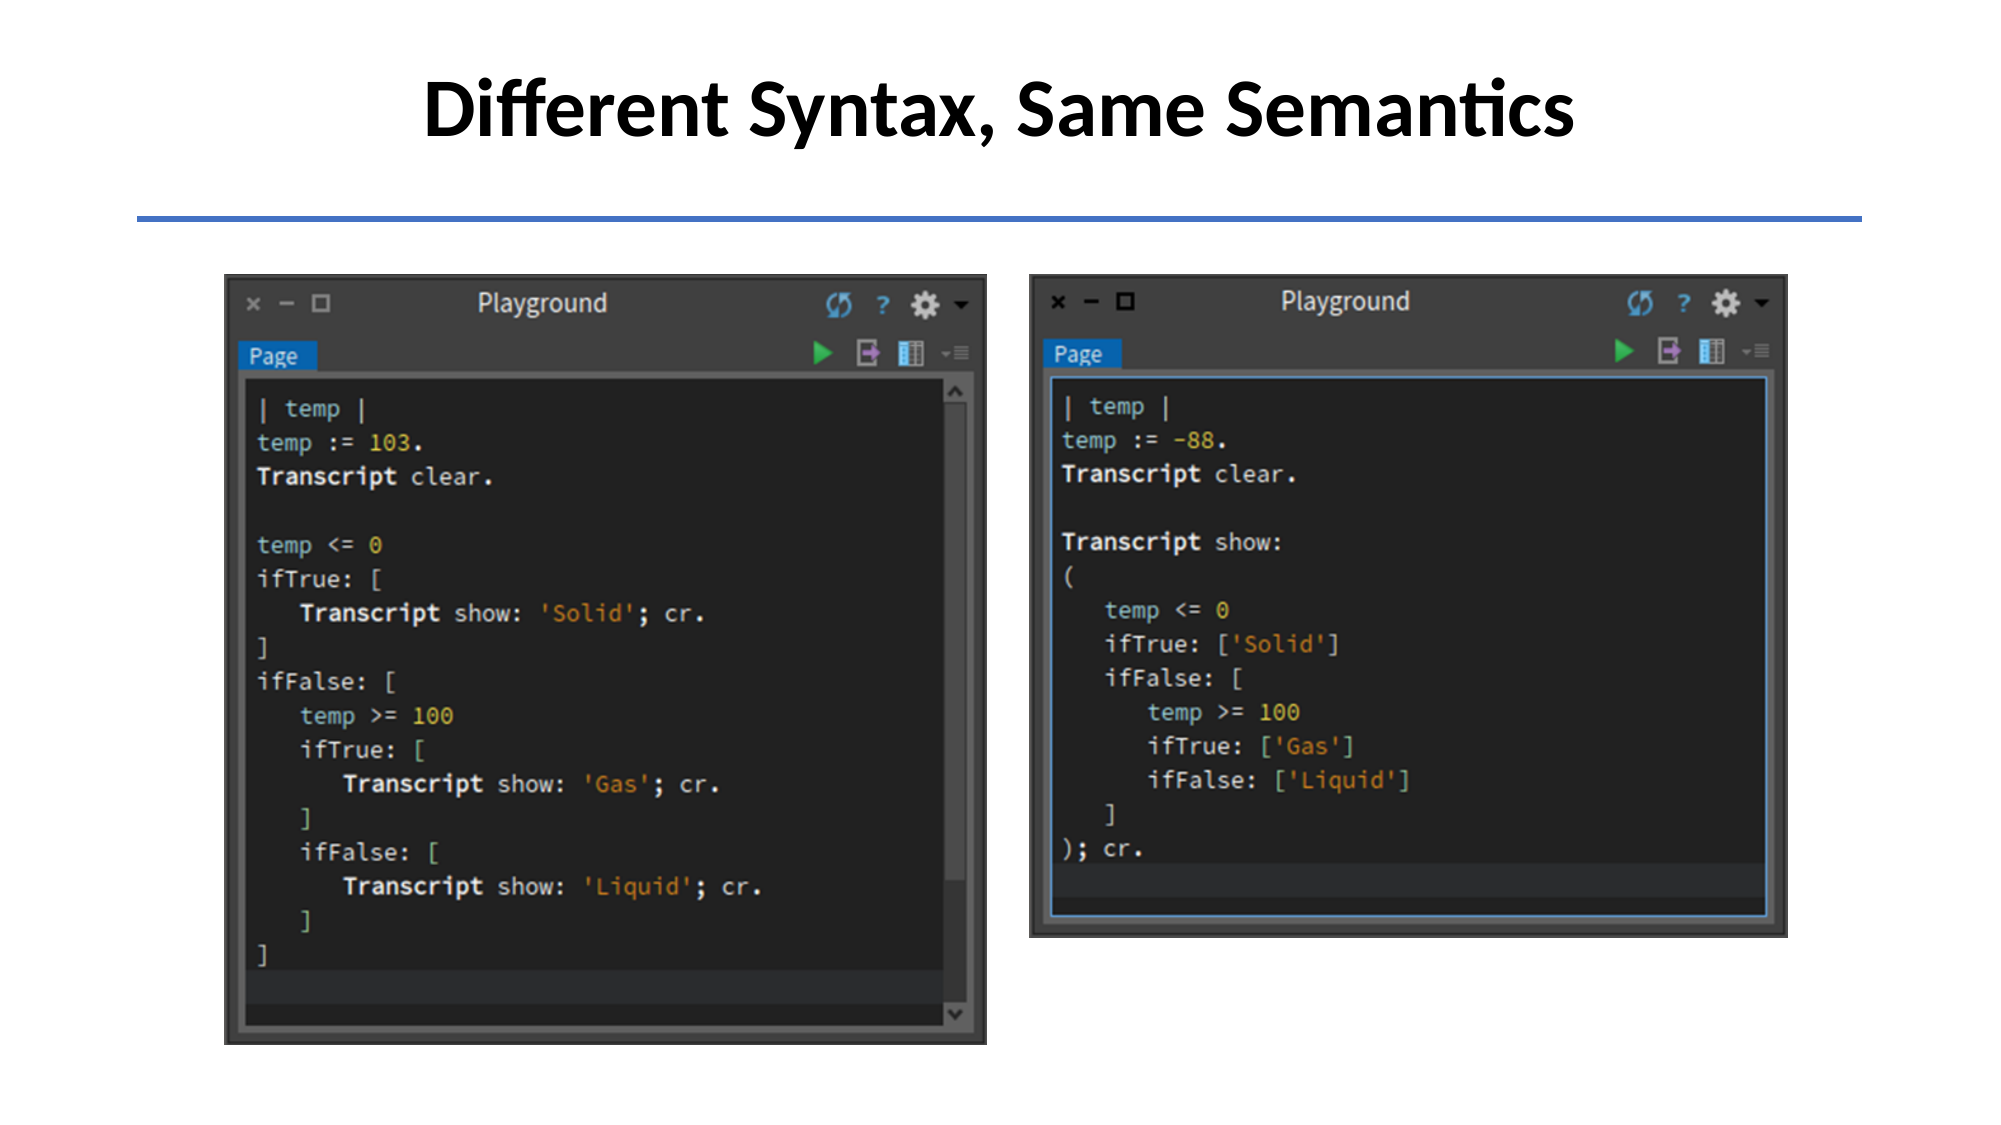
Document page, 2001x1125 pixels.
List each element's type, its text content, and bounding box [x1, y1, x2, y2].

picture [1029, 274, 1788, 938]
picture [224, 274, 987, 1046]
text_box Different Syntax, Same Semantics [137, 1, 1863, 218]
